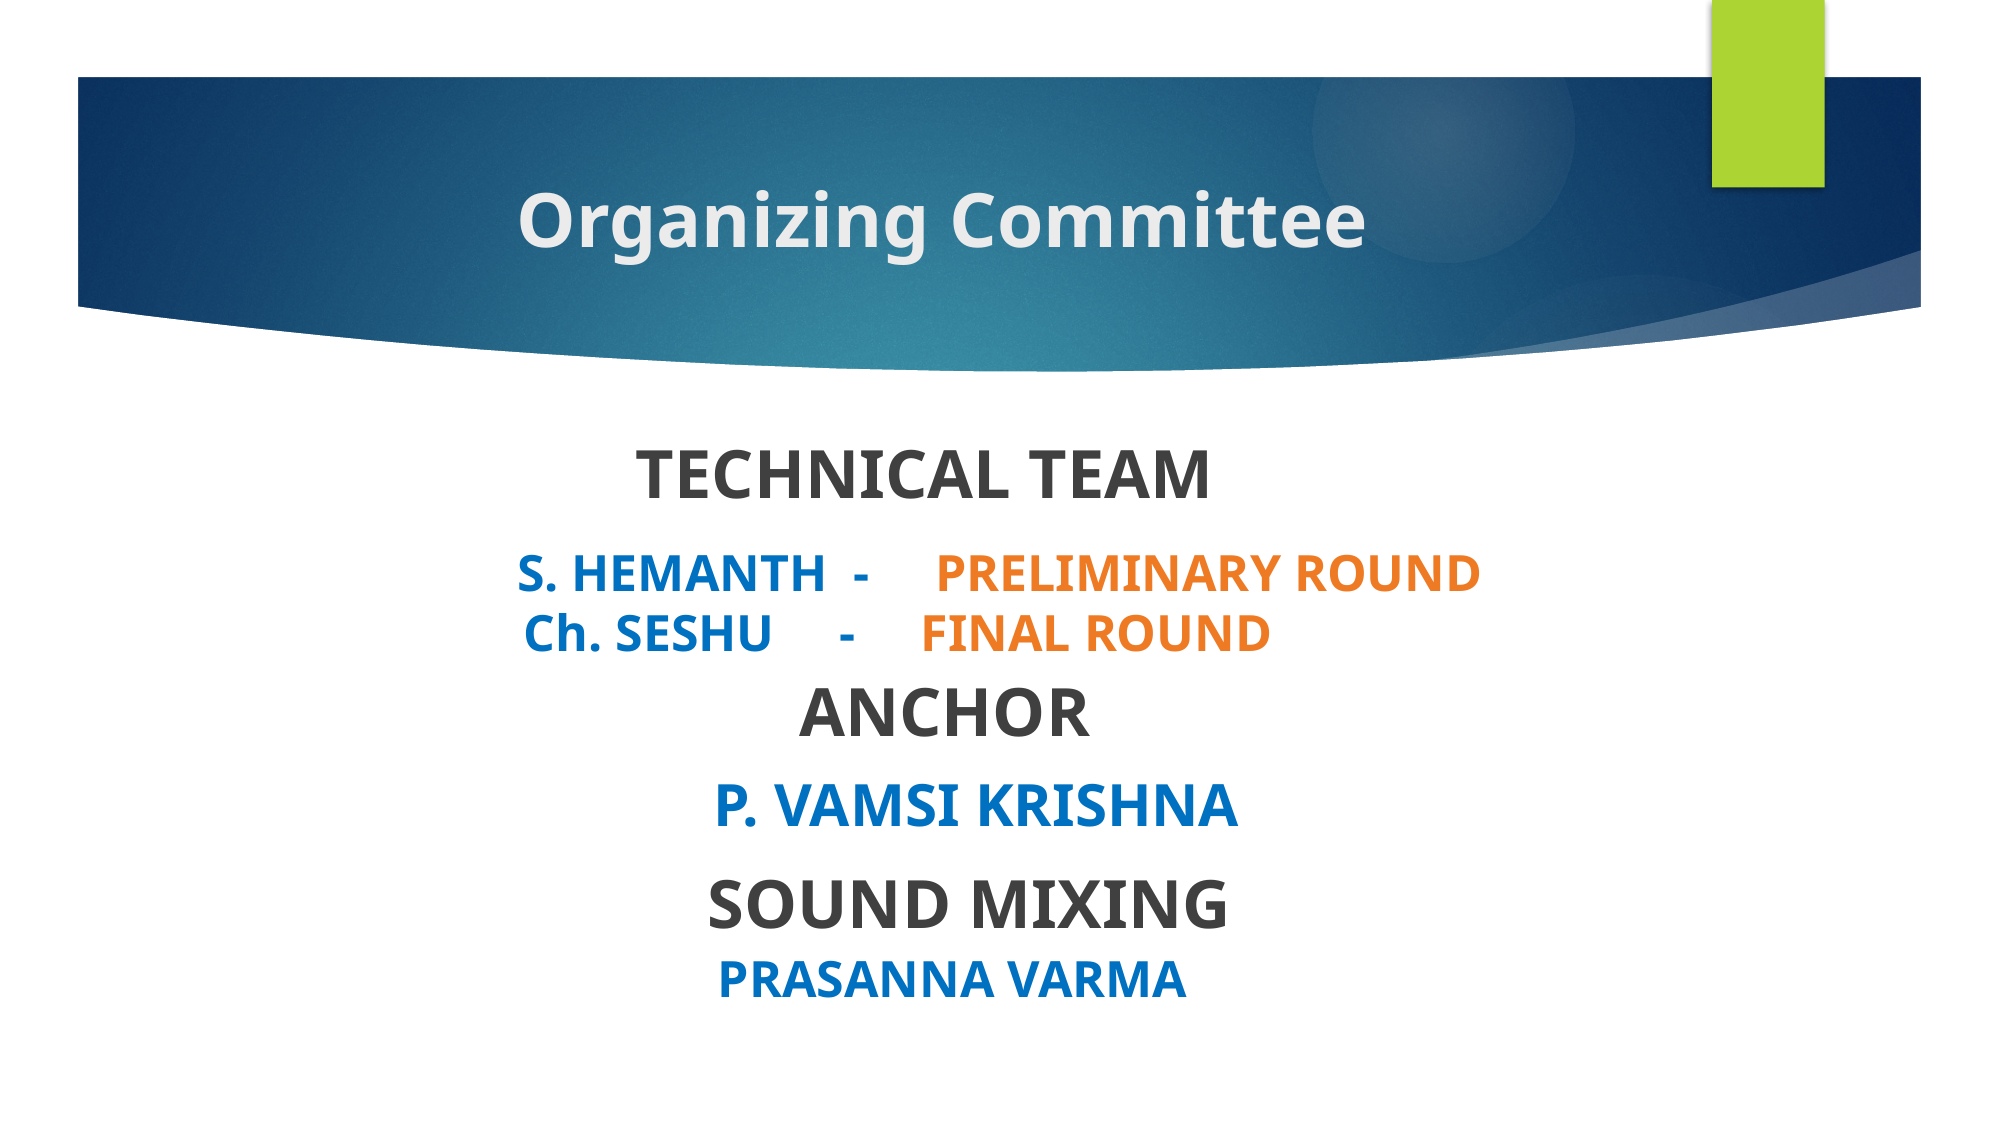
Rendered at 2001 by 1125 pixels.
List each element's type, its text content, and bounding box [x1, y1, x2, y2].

text_box ANCHOR [680, 662, 1105, 758]
text_box P. VAMSI KRISHNA [656, 761, 1254, 846]
text_box TECHNICAL TEAM [544, 424, 1247, 520]
text_box S. HEMANTH - PRELIMINARY ROUND Ch. SESHU - FINAL ROUND [470, 533, 1498, 669]
title Organizing Committee [189, 159, 1627, 276]
text_box PRASANNA VARMA [670, 940, 1203, 1016]
text_box SOUND MIXING [463, 854, 1281, 950]
